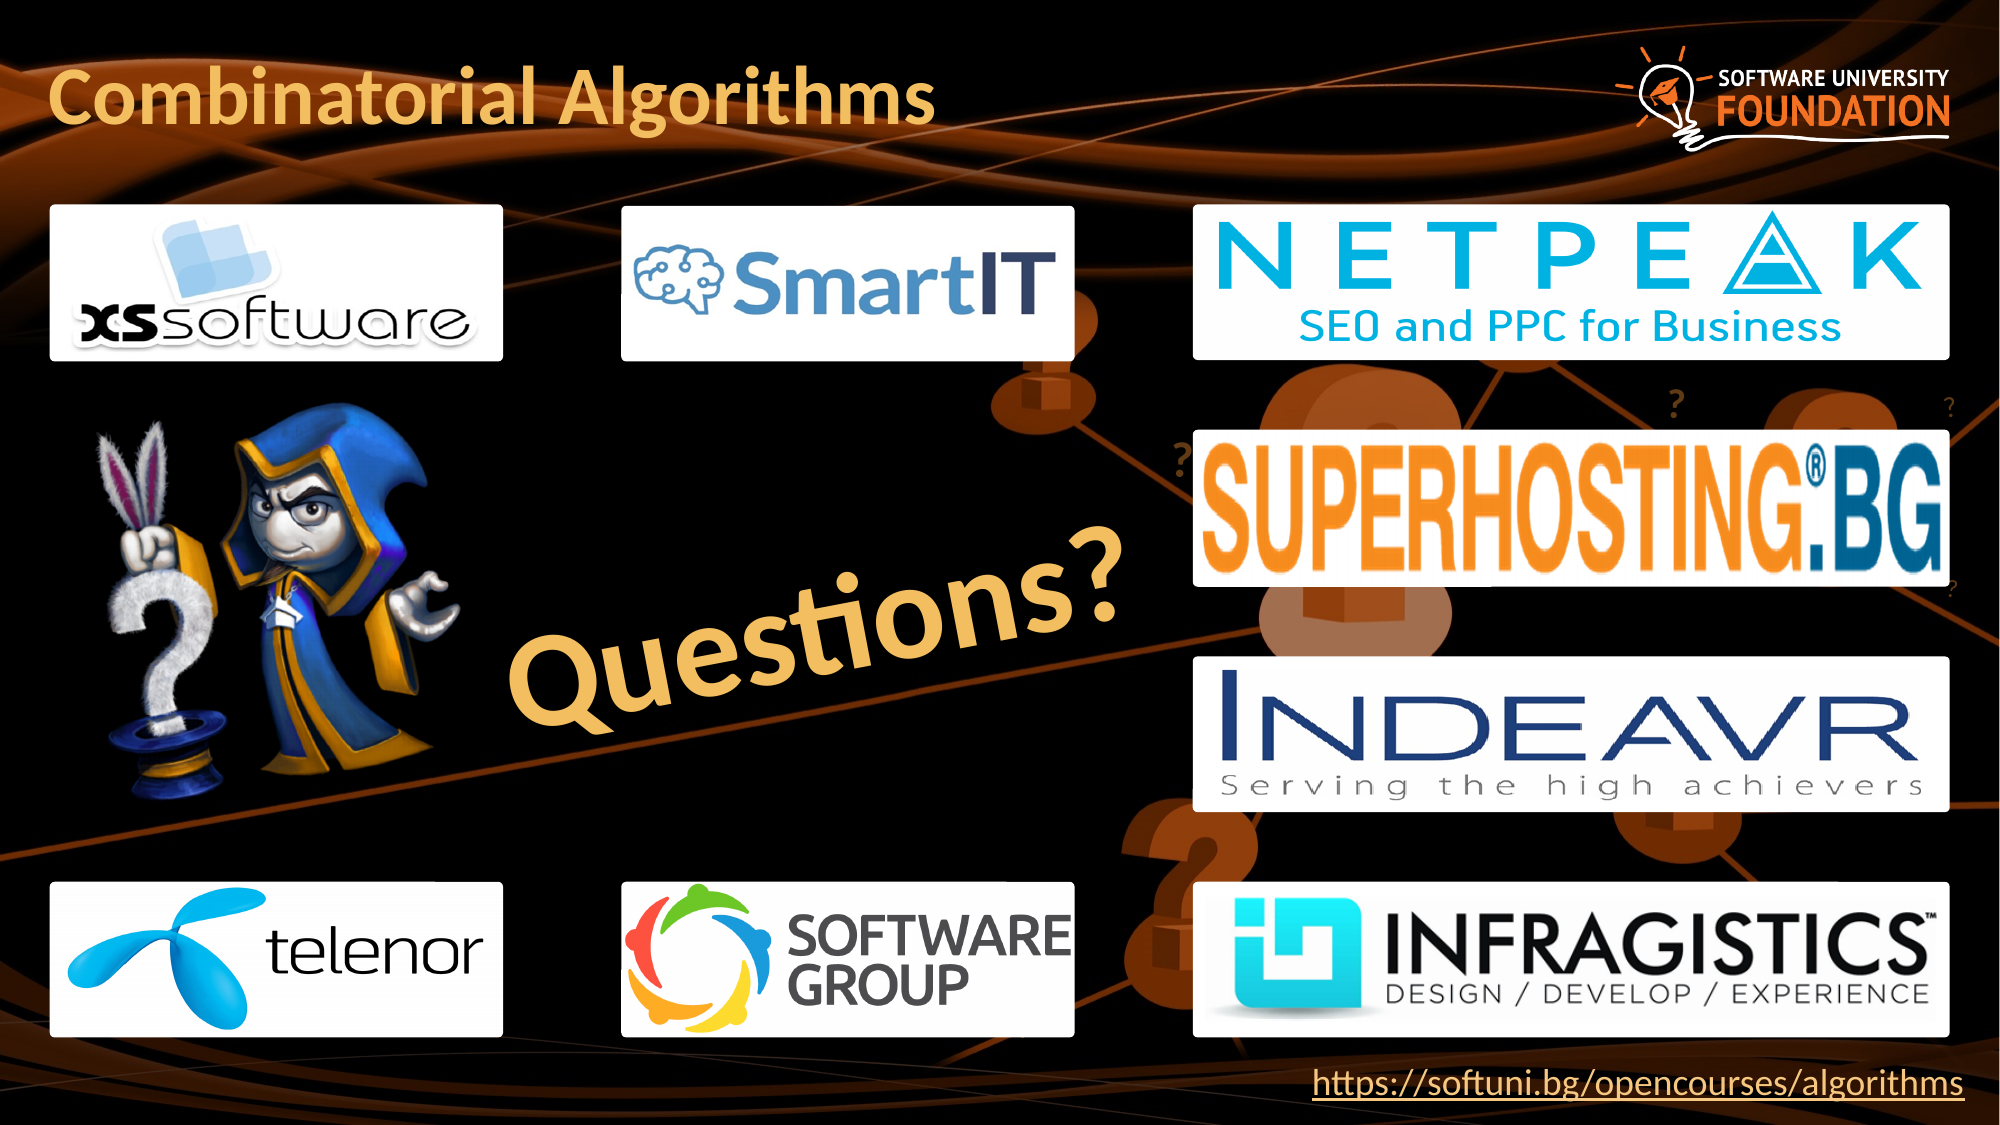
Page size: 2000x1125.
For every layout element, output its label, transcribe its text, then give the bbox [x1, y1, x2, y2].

title Combinatorial Algorithms [30, 6, 1602, 189]
picture [0, 0, 2000, 1125]
list https://softuni.bg/opencourses/algorithms [250, 1050, 1971, 1108]
